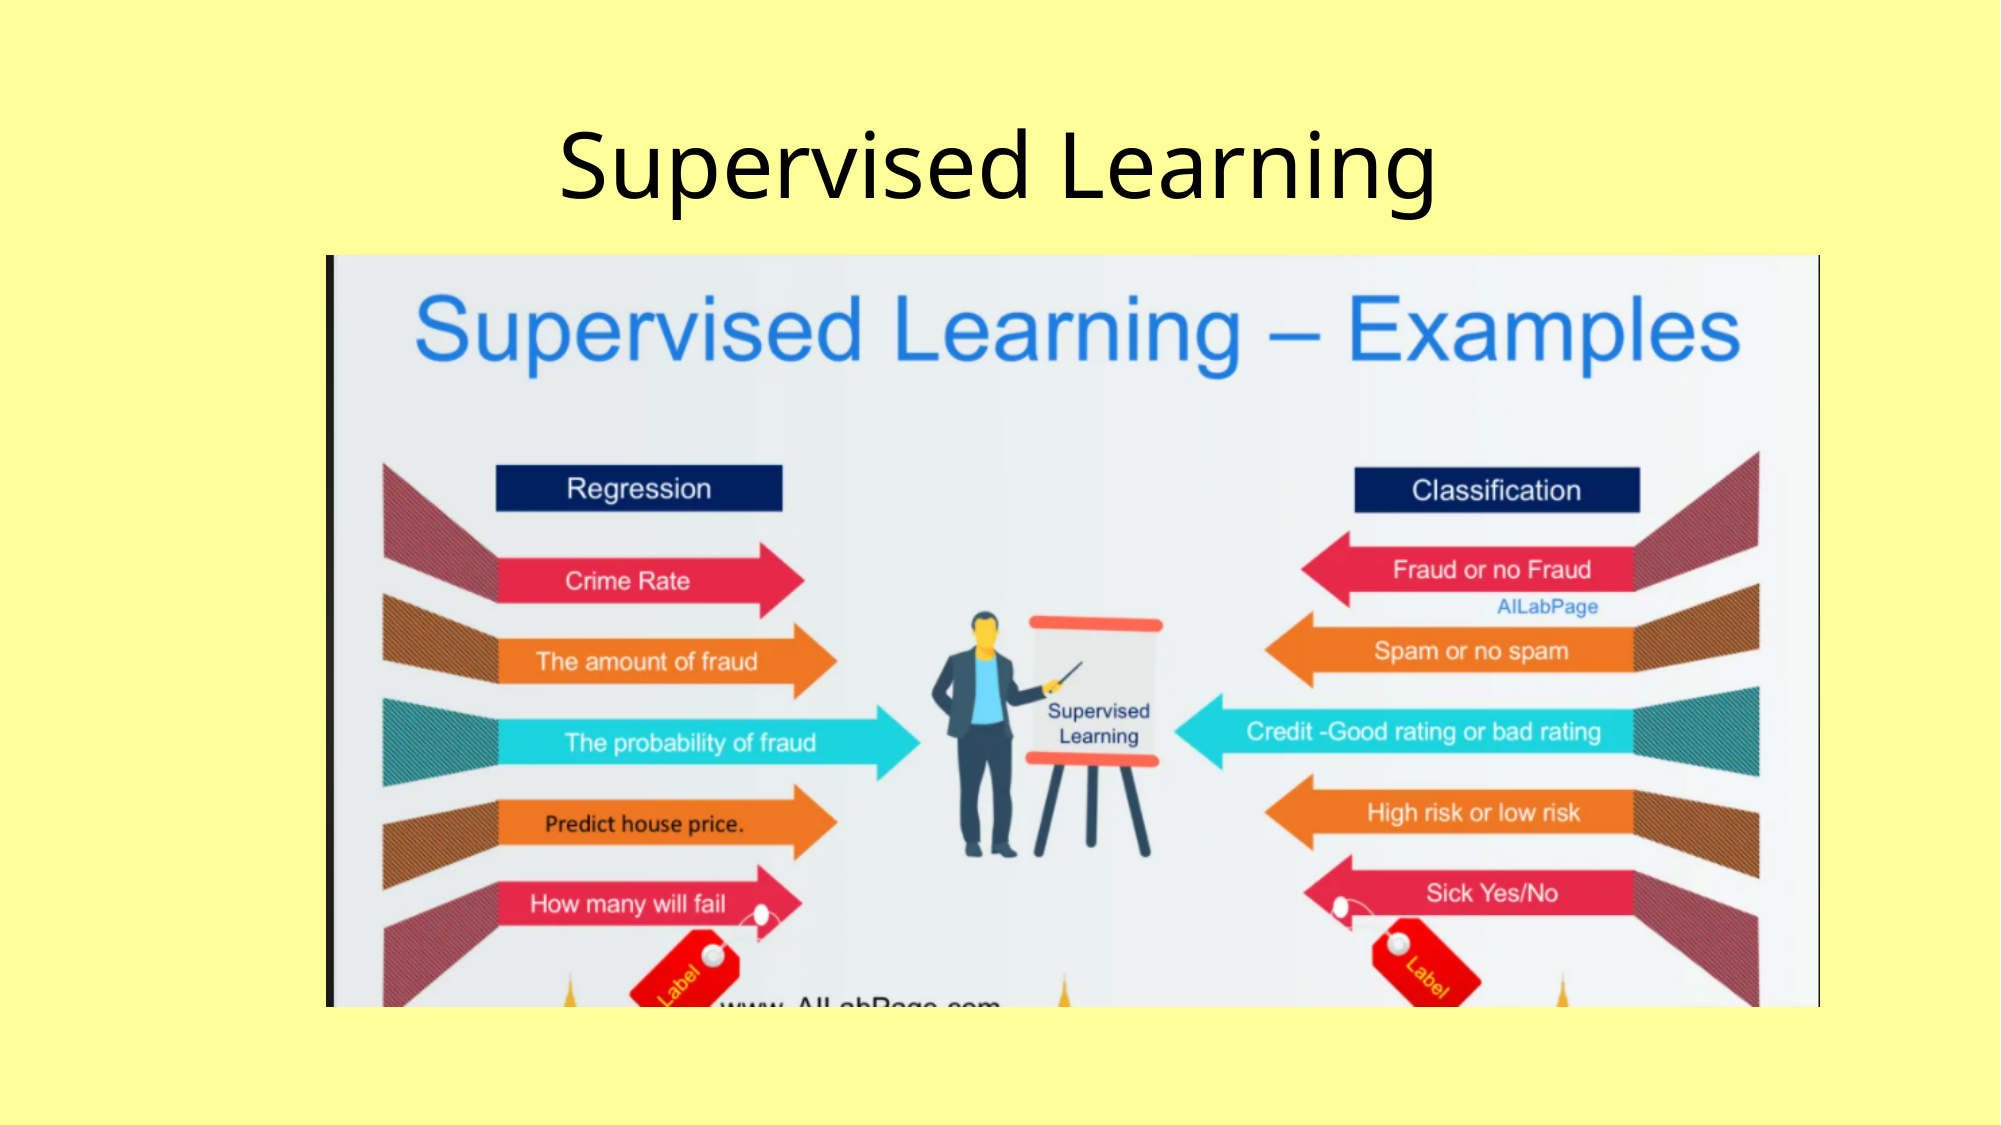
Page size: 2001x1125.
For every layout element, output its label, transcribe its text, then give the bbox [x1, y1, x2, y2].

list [326, 255, 1820, 1007]
title Supervised Learning [137, 59, 1863, 278]
